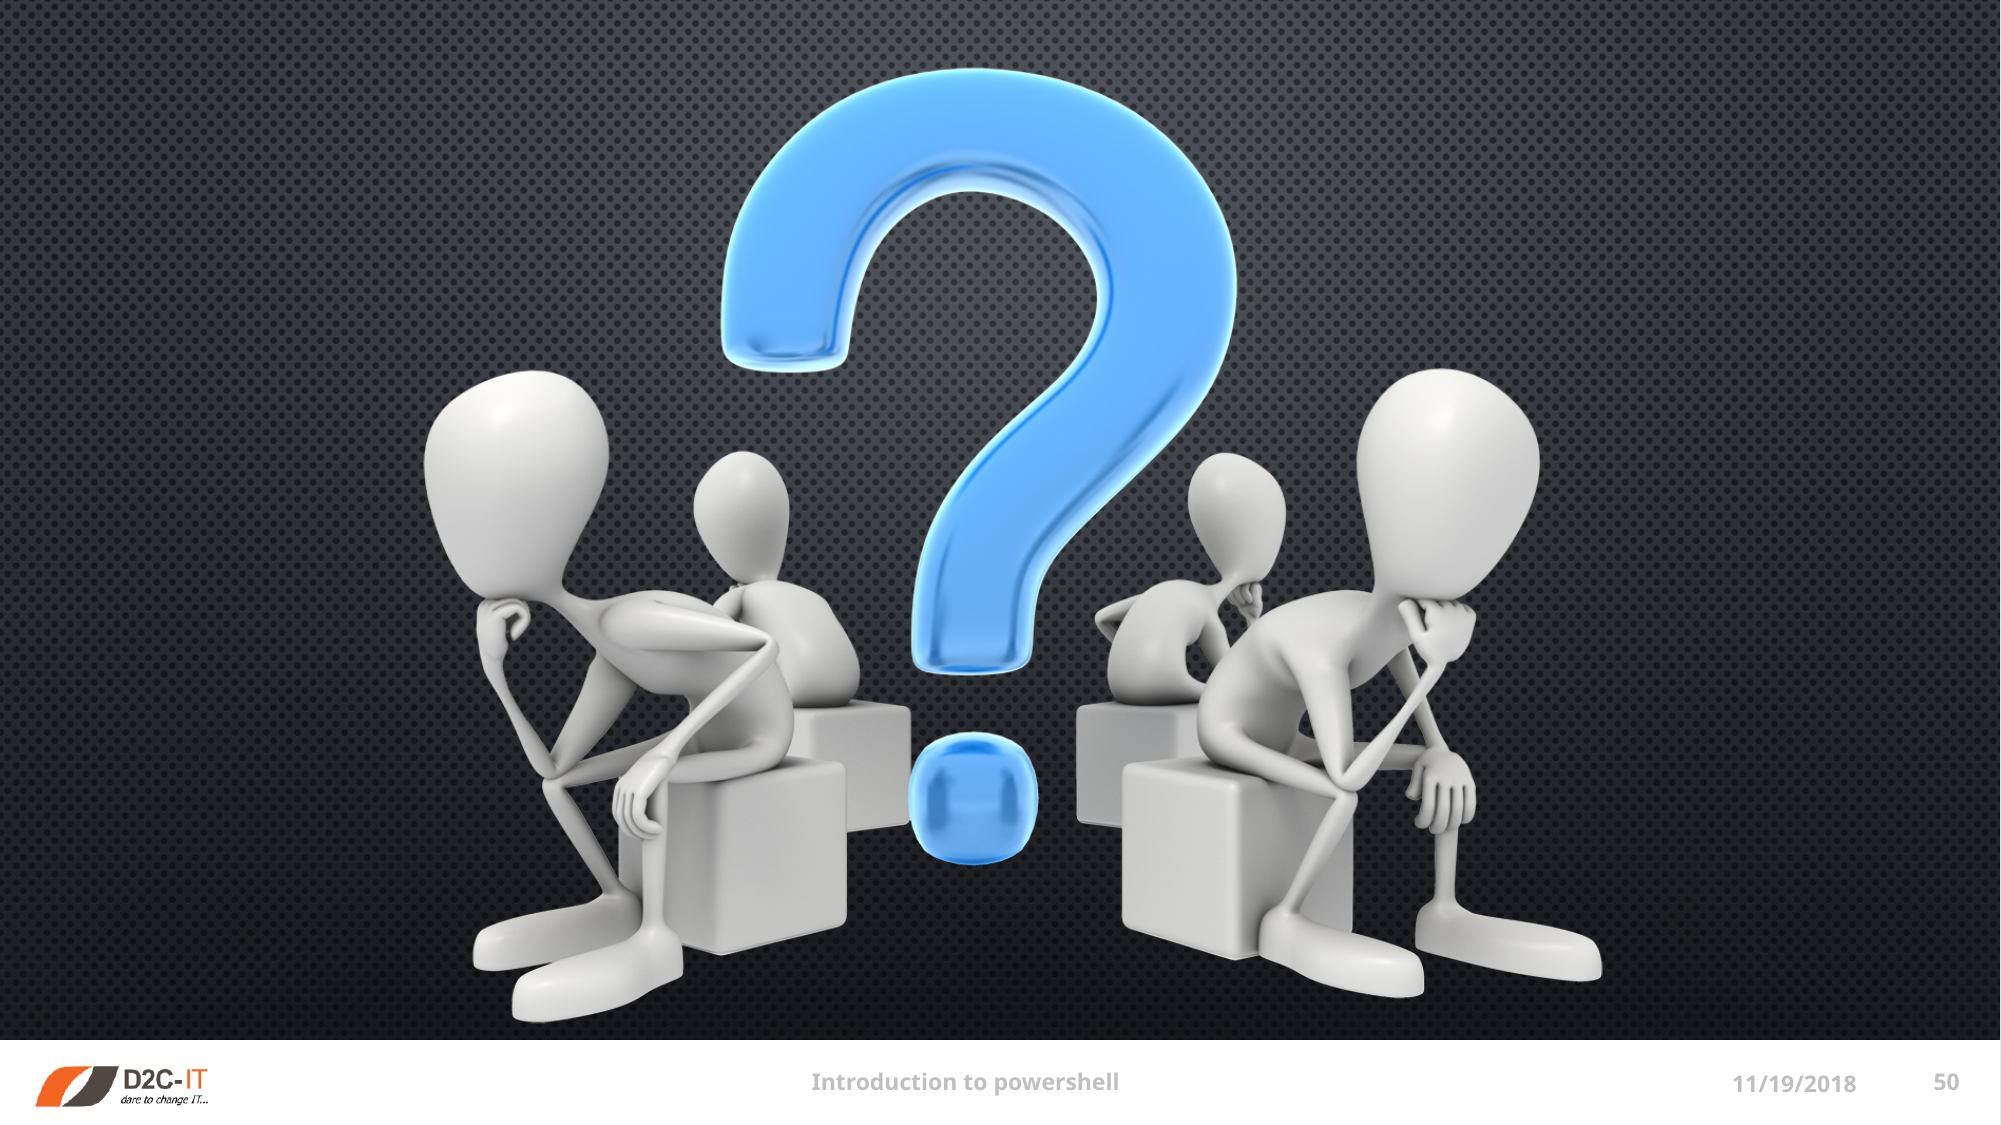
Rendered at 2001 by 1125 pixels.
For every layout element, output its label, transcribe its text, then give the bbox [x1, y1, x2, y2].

picture [24, 0, 1844, 1125]
slide_number 50 [1884, 1053, 1975, 1114]
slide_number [1844, 1053, 1873, 1114]
